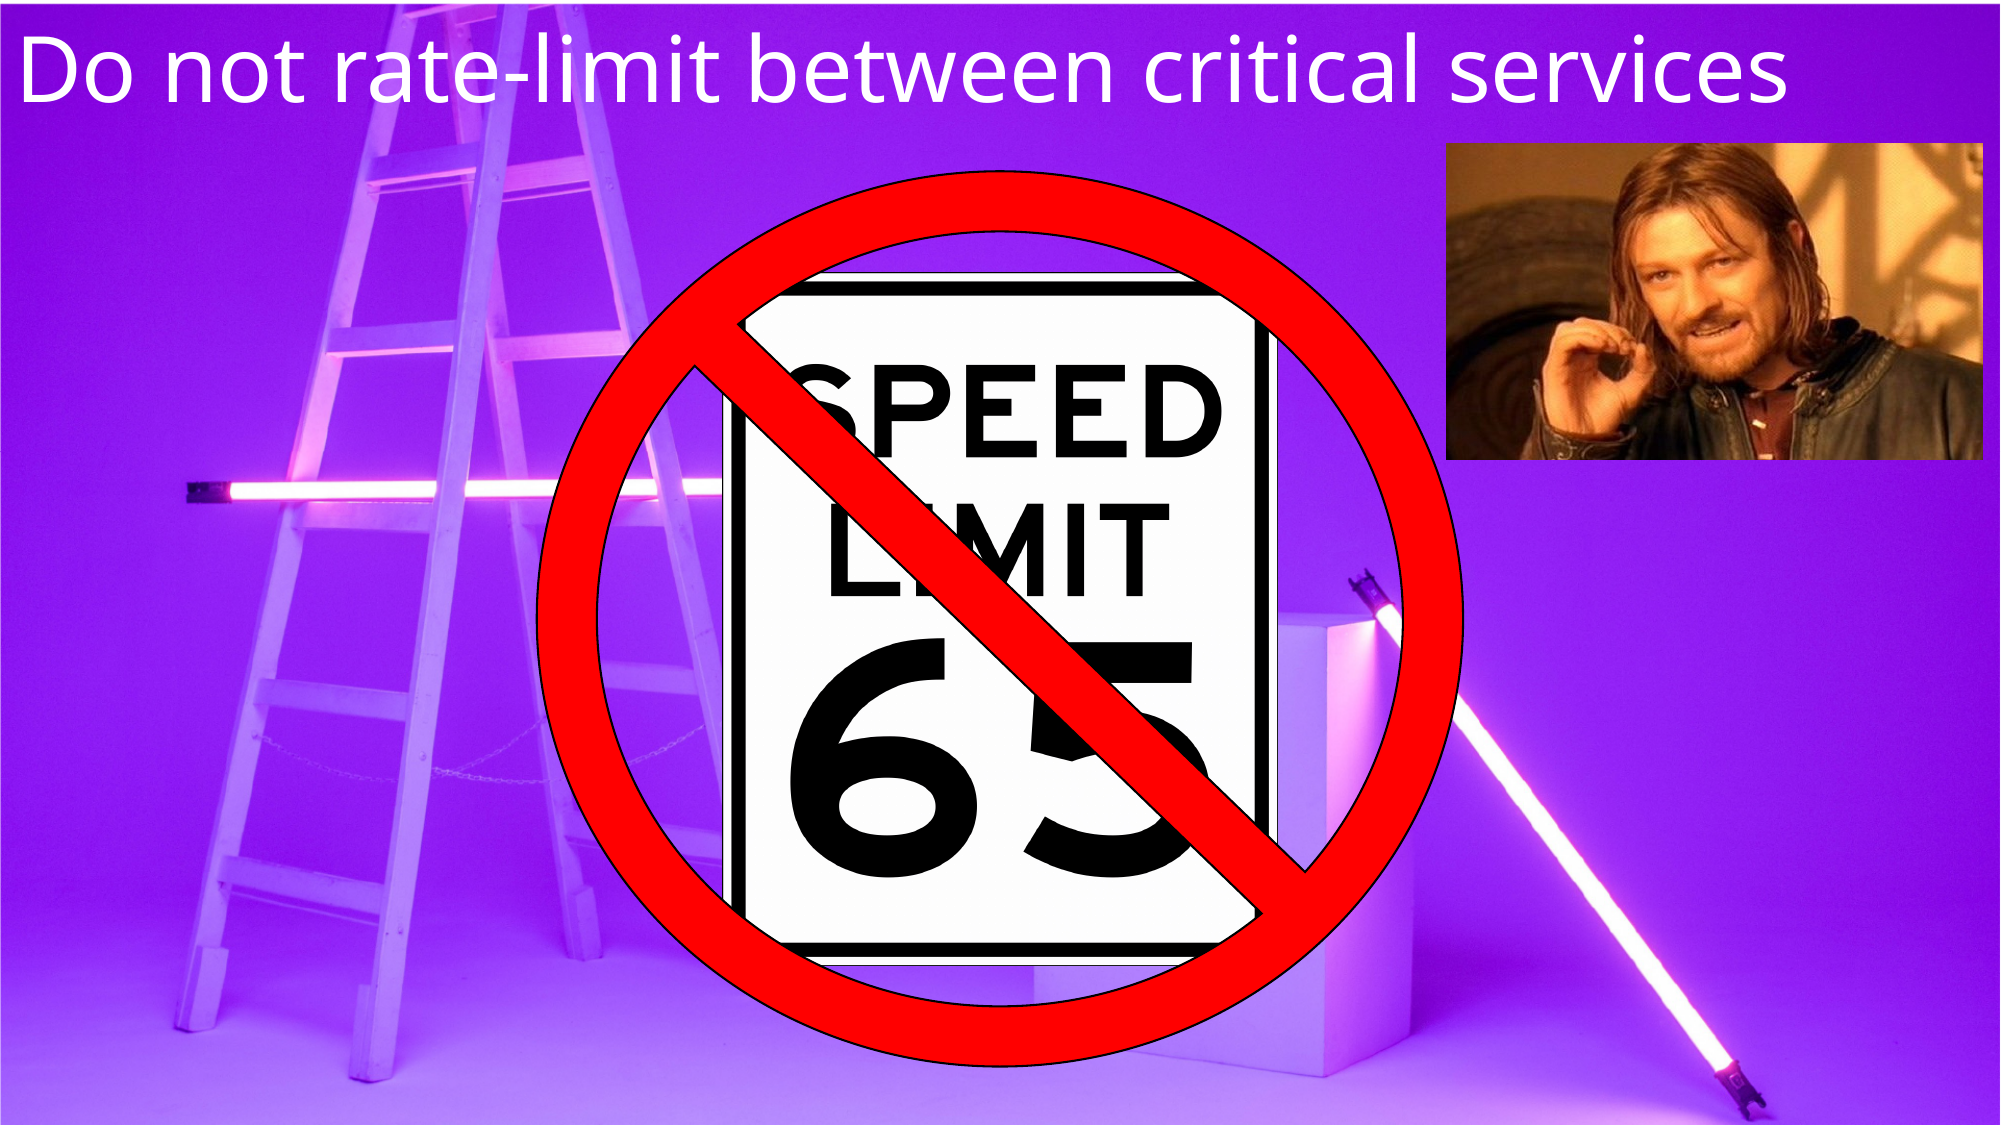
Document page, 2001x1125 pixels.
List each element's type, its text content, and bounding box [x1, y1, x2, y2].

text_box Do not rate-limit between critical services [0, 0, 2000, 145]
text_box [535, 170, 1465, 1068]
picture [0, 0, 2001, 1125]
